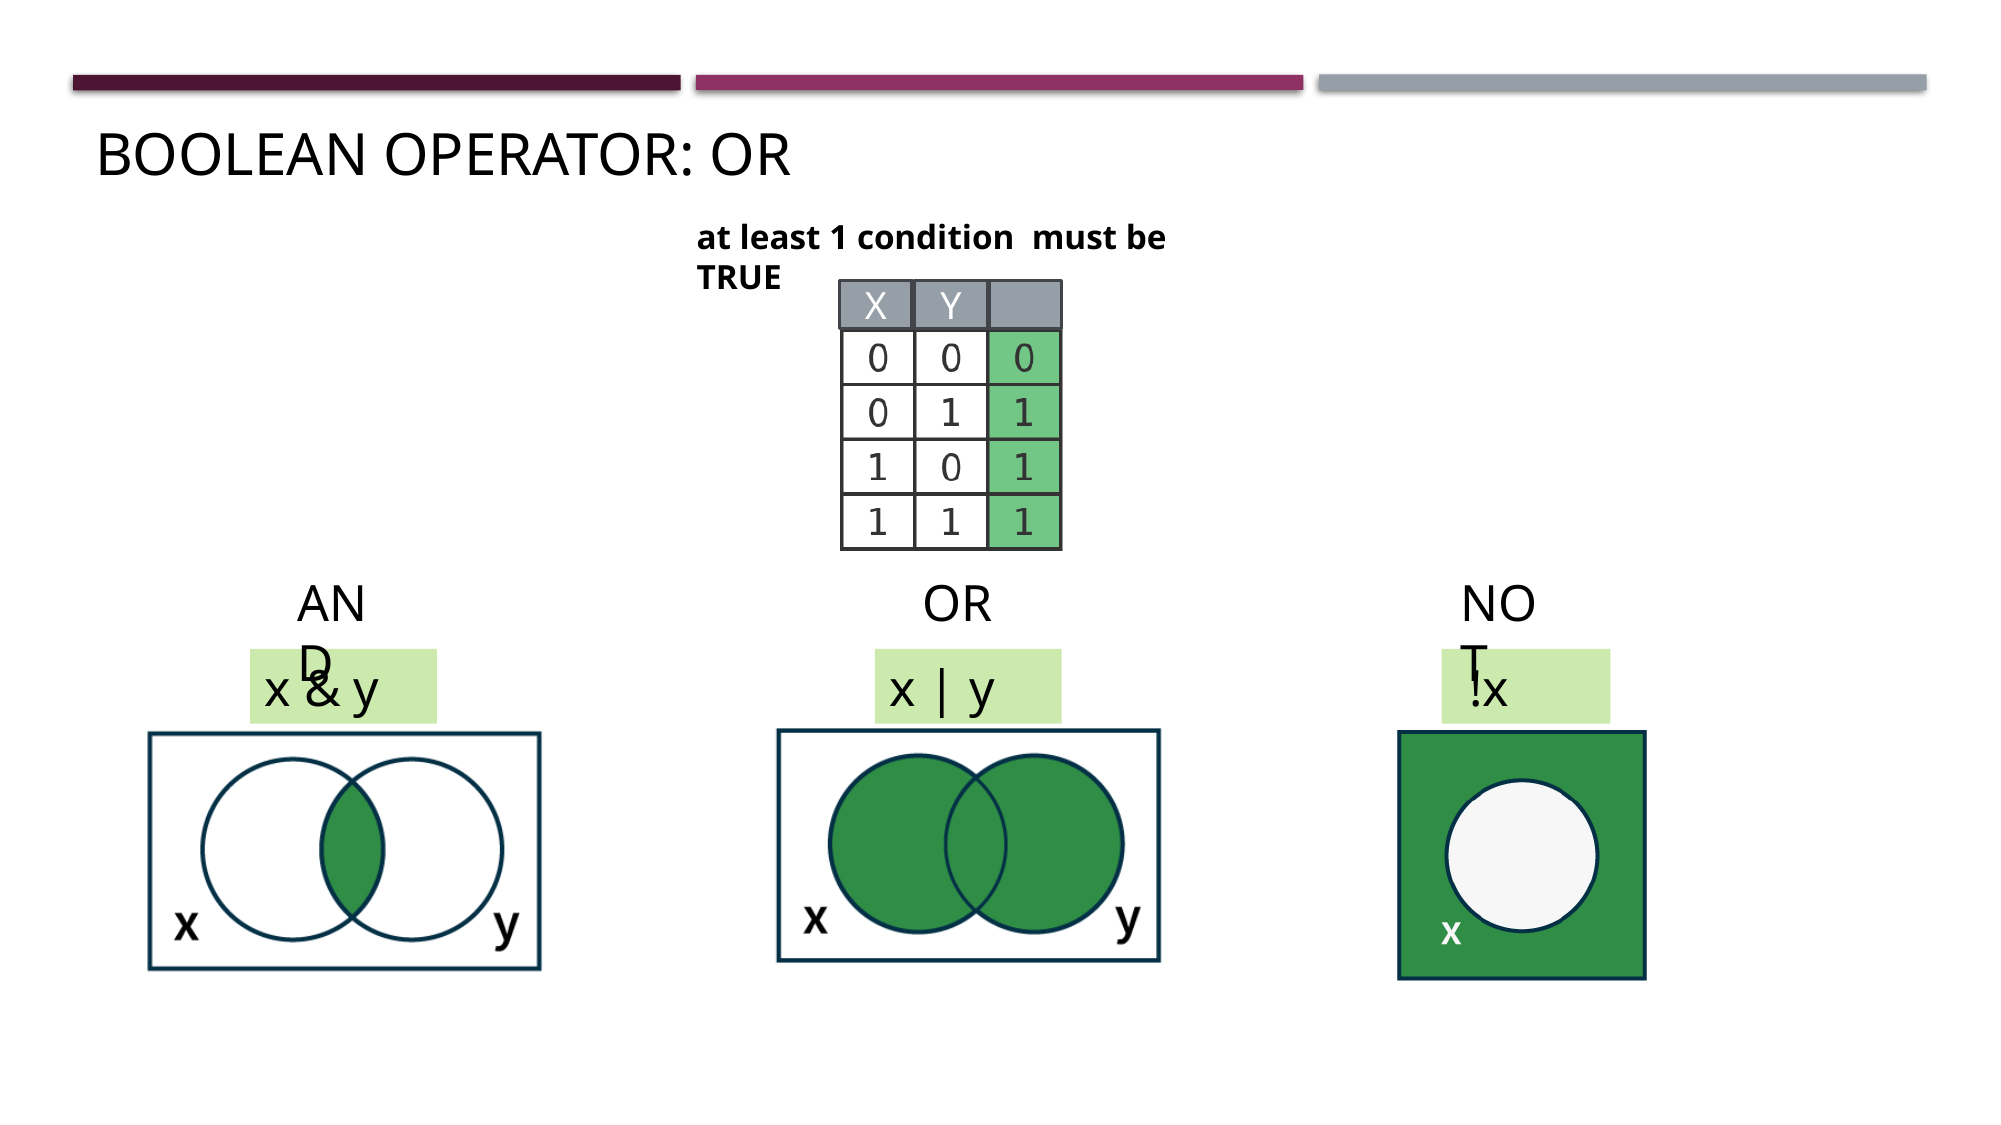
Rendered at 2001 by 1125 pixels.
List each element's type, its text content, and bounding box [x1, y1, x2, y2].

text_box NOT [1445, 563, 1567, 699]
picture [140, 724, 547, 975]
title Boolean operator: OR [80, 0, 1890, 196]
text_box x & y [250, 648, 437, 722]
text_box AND [282, 563, 404, 699]
text_box x | y [874, 648, 1062, 722]
picture [1390, 724, 1657, 988]
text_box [838, 280, 1063, 329]
text_box !x [1441, 648, 1611, 722]
text_box at least 1 condition must be TRUE [681, 208, 1232, 304]
picture [834, 327, 1068, 556]
picture [773, 724, 1164, 975]
text_box OR [907, 565, 1029, 639]
